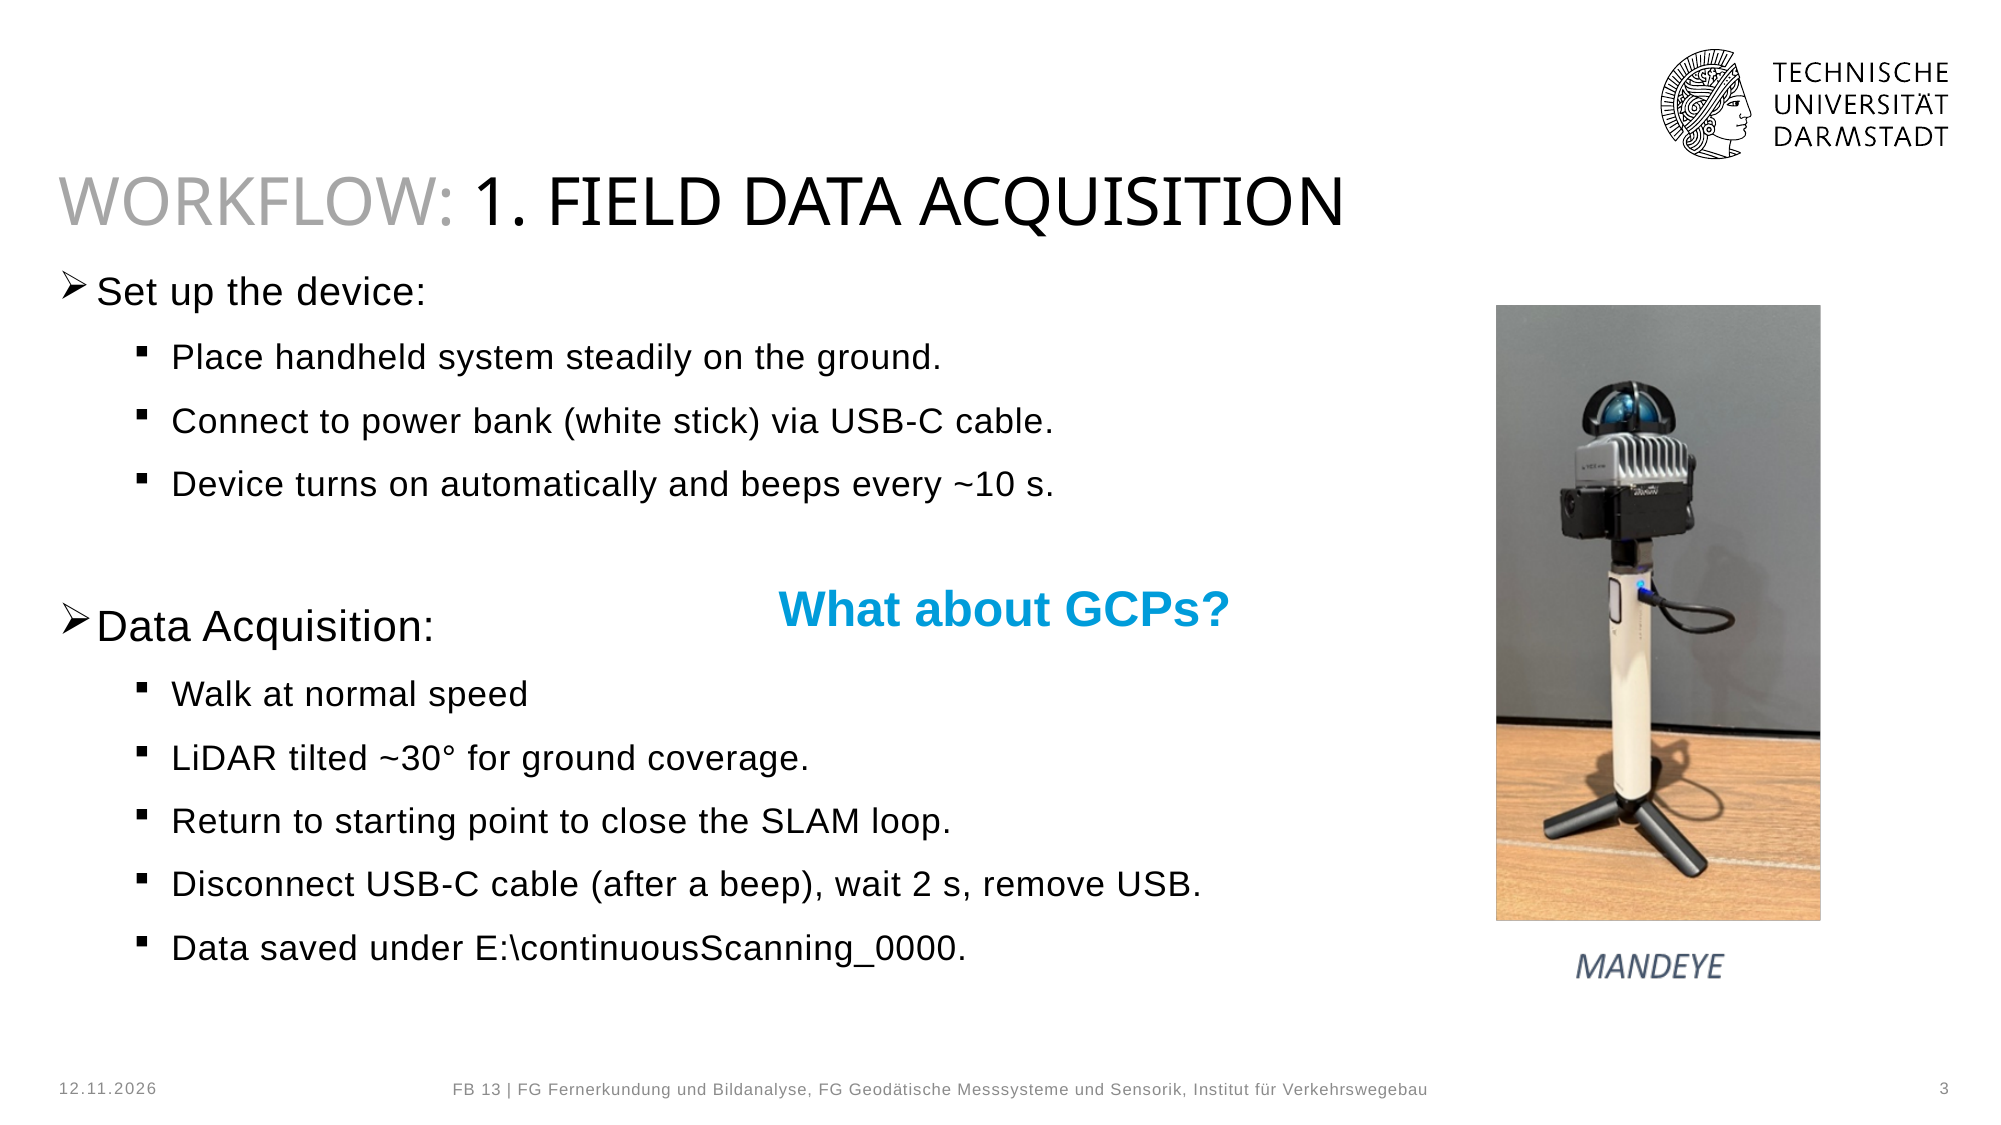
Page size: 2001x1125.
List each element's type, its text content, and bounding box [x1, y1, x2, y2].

text_box What about GCPs? [763, 568, 1399, 644]
list Set up the device: Place handheld system steadily on the ground. Connect to power bank (white stick) via USB-C cable. Device turns on automatically and beeps every ~10 s. Data Acquisition: Walk at normal speed LiDAR tilted ~30° for ground coverage. Return to starting point to close the SLAM loop. Disconnect USB-C cable (after a beep), wait 2 s, remove USB. Data saved under E:\continuousScanning_0000. [59, 266, 1768, 1006]
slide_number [59, 1075, 296, 1106]
picture [1457, 289, 1847, 1006]
slide_number 3 [1708, 1075, 1949, 1106]
title Workflow: 1. Field Data Acquisition [59, 60, 1613, 238]
